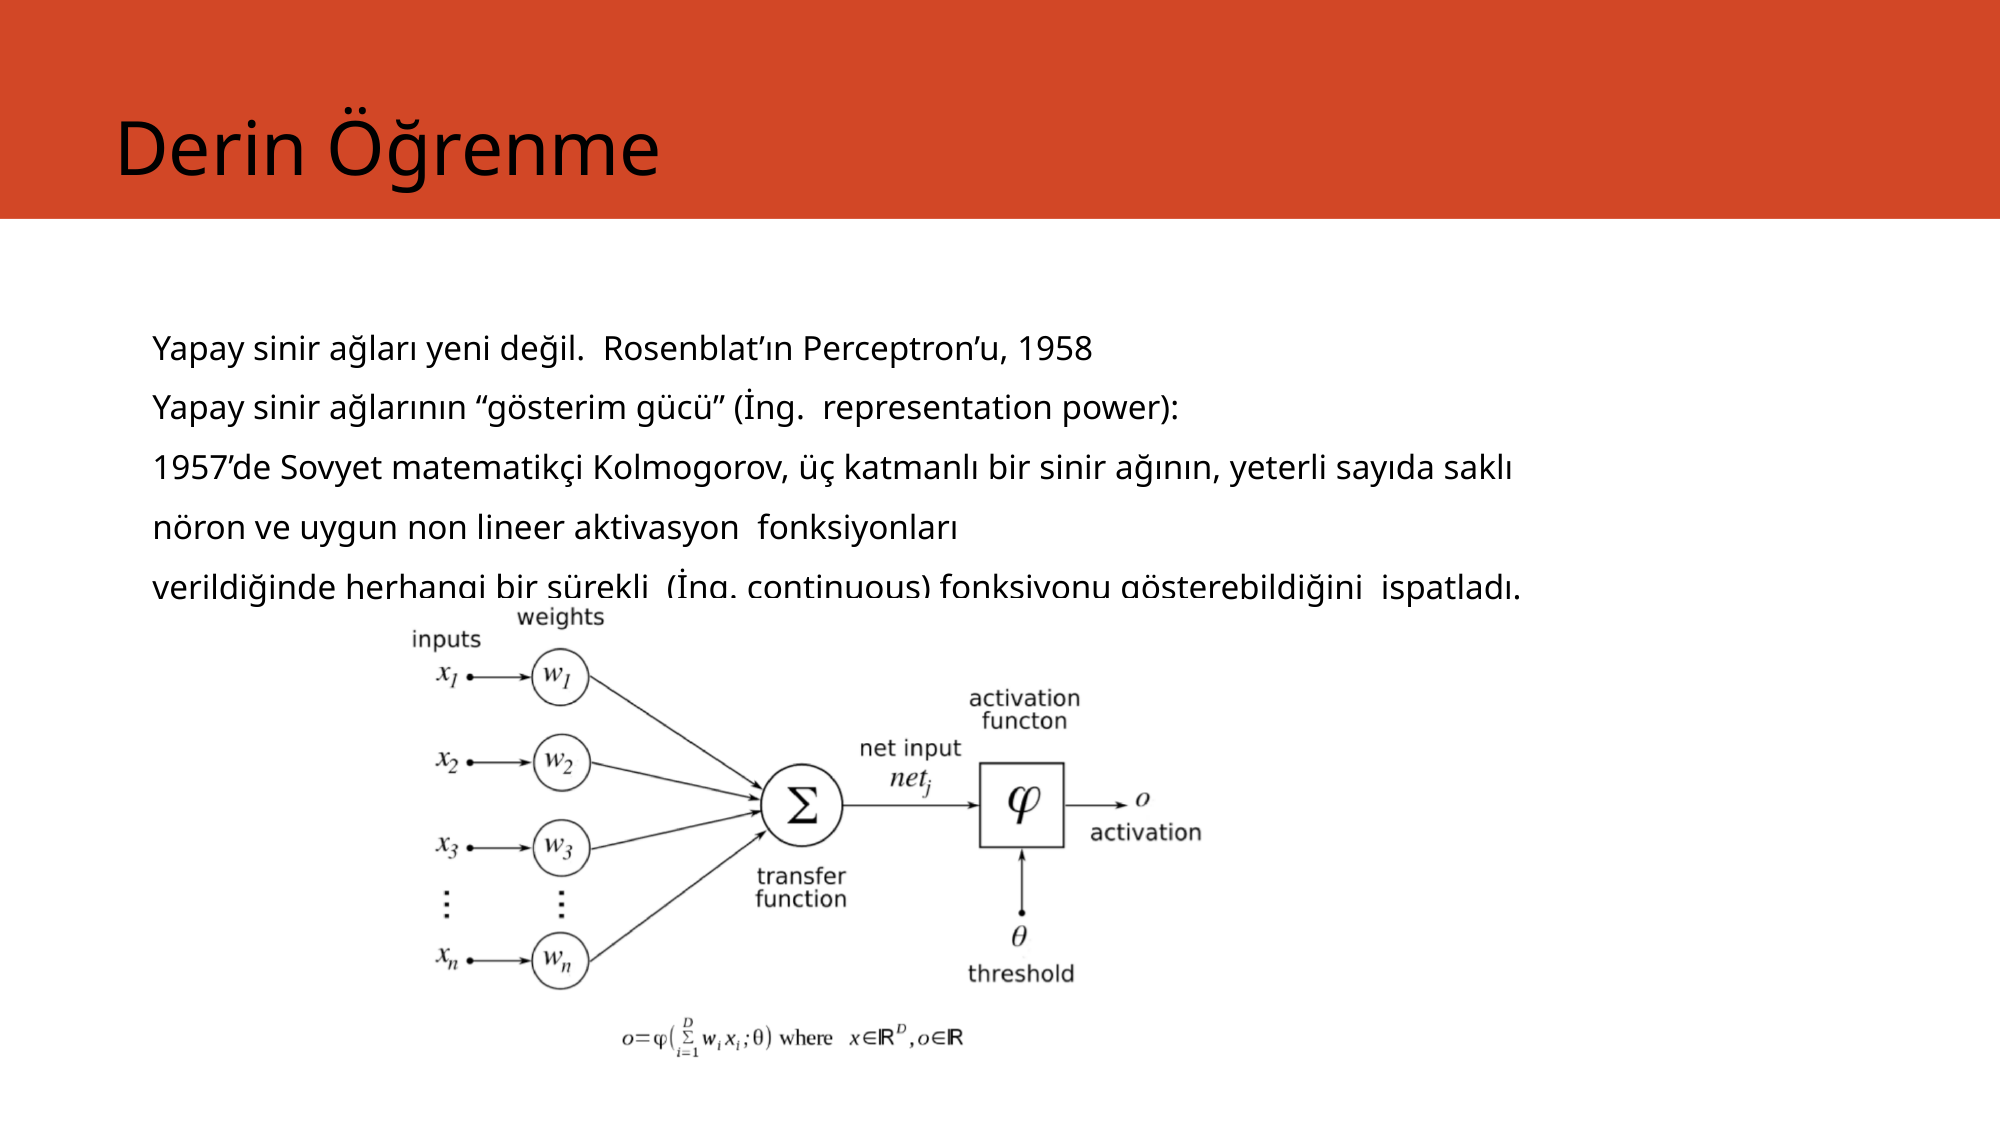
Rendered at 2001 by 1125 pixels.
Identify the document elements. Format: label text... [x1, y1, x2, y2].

list Yapay sinir ağları yeni değil. Rosenblat’ın Perceptron’u, 1958 Yapay sinir ağlarının “gösterim gücü” (İng. representation power): 1957’de Sovyet matematikçi Kolmogorov, üç katmanlı bir sinir ağının, yeterli sayıda saklı nöron ve uygun non lineer aktivasyon fonksiyonları verildiğinde herhangi bir sürekli (İng. continuous) fonksiyonu gösterebildiğini ispatladı. [137, 299, 1765, 1090]
title Derin Öğrenme [99, 0, 1863, 199]
picture [391, 598, 1225, 1058]
